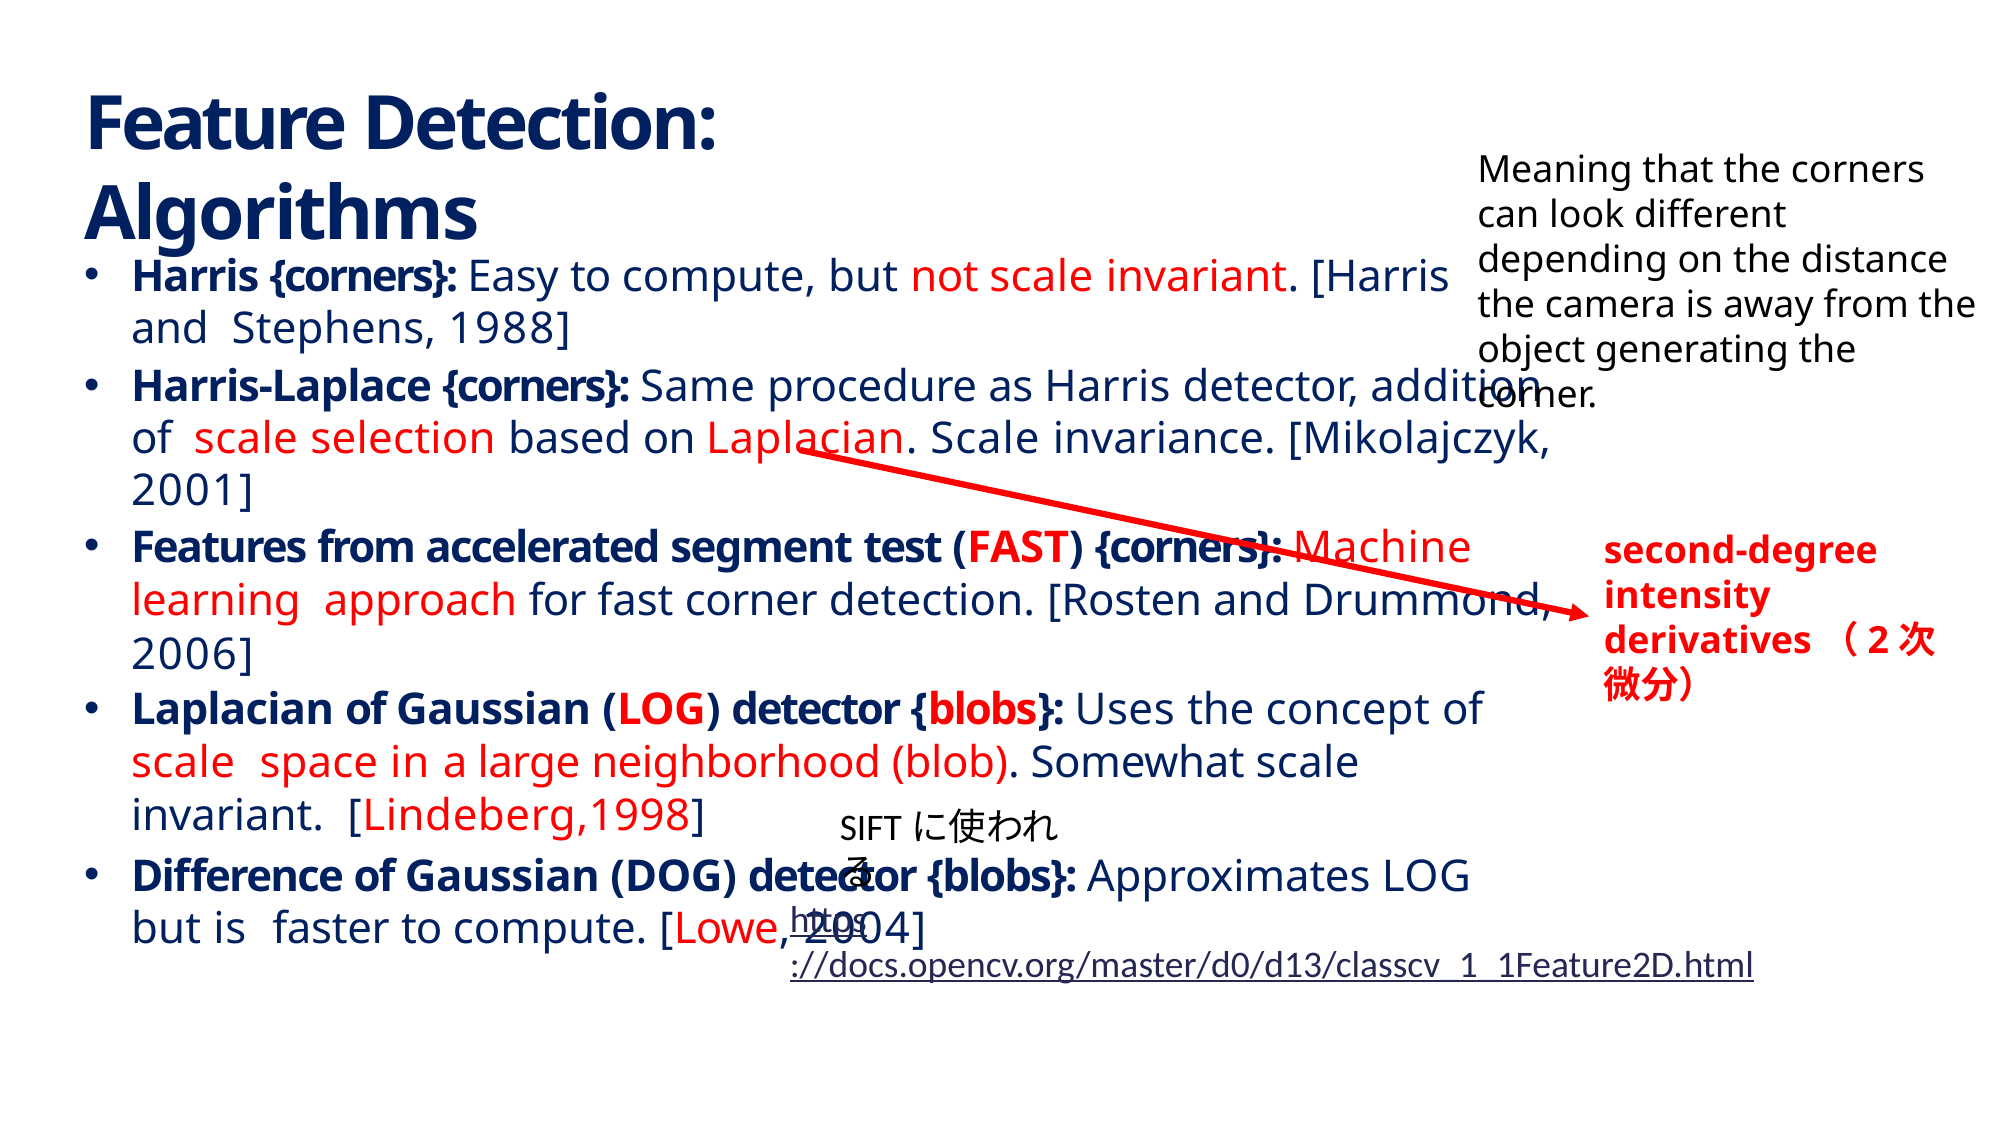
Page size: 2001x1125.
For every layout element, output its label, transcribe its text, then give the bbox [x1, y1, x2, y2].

text_box Meaning that the corners can look different depending on the distance the camera is away from the object generating the corner. [1462, 137, 2000, 423]
title Feature Detection: Algorithms [82, 72, 1064, 243]
text_box second-degree intensity derivatives（2次微分） [1589, 518, 1978, 714]
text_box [799, 449, 1590, 595]
text_box SIFTに使われる [825, 795, 1100, 901]
text_box Harris {corners}: Easy to compute, but not scale invariant. [Harris and Stephens, 1988] Harris-Laplace {corners}: Same procedure as Harris detector, addition of scale selection based on Laplacian. Scale invariance. [Mikolajczyk, 2001] Features from accelerated segment test (FAST) {corners}: Machine learning approach for fast corner detection. [Rosten and Drummond, 2006] Laplacian of Gaussian (LOG) detector {blobs}: Uses the concept of scale space in a large neighborhood (blob). Somewhat scale invariant. [Lindeberg,1998] Difference of Gaussian (DOG) detector {blobs}: Approximates LOG but is faster to compute. [Lowe, 2004] [82, 243, 1589, 952]
text_box https://docs.opencv.org/master/d0/d13/classcv_1_1Feature2D.html [774, 887, 1775, 1038]
